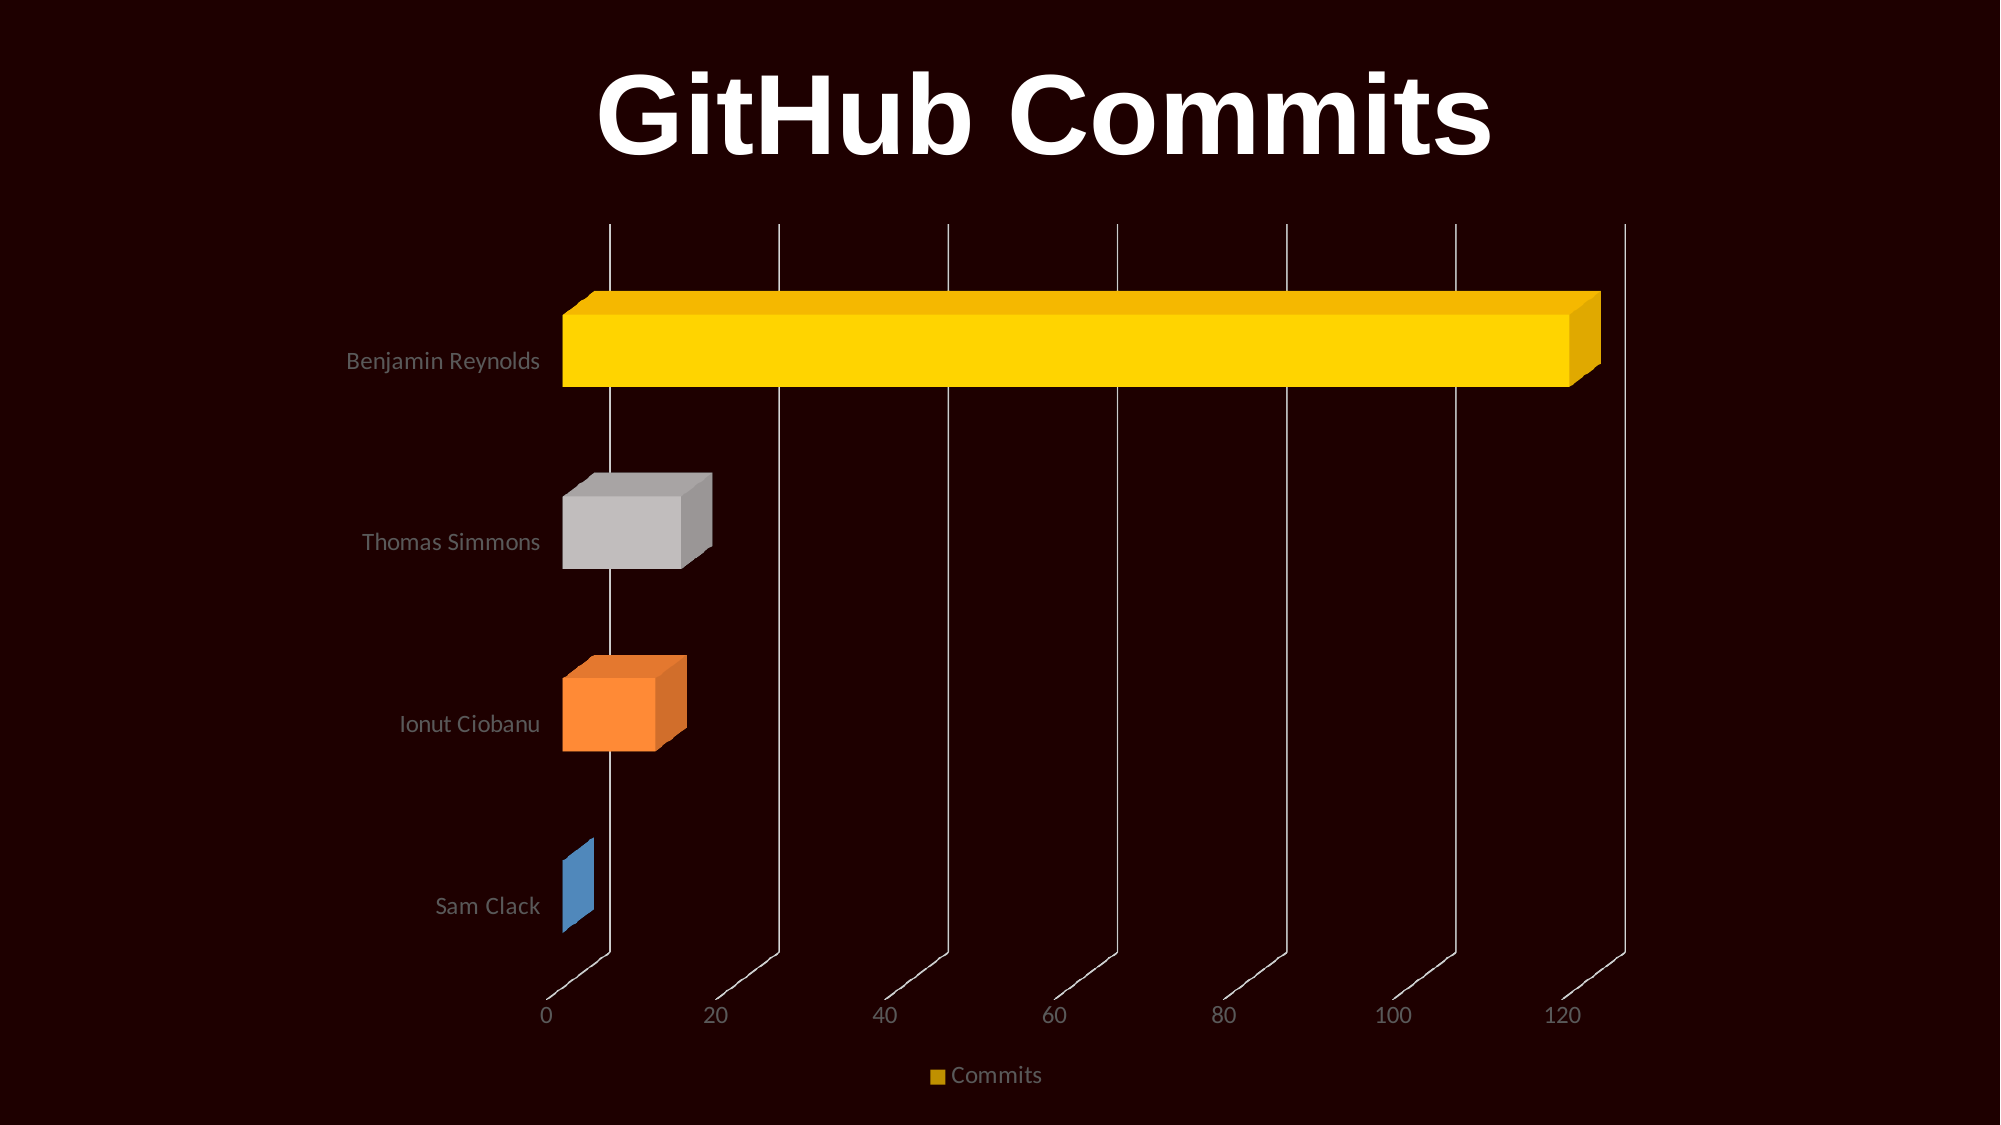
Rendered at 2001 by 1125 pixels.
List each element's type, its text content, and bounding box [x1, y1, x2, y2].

title GitHub Commits [292, 48, 1799, 187]
chart [319, 206, 1653, 1096]
